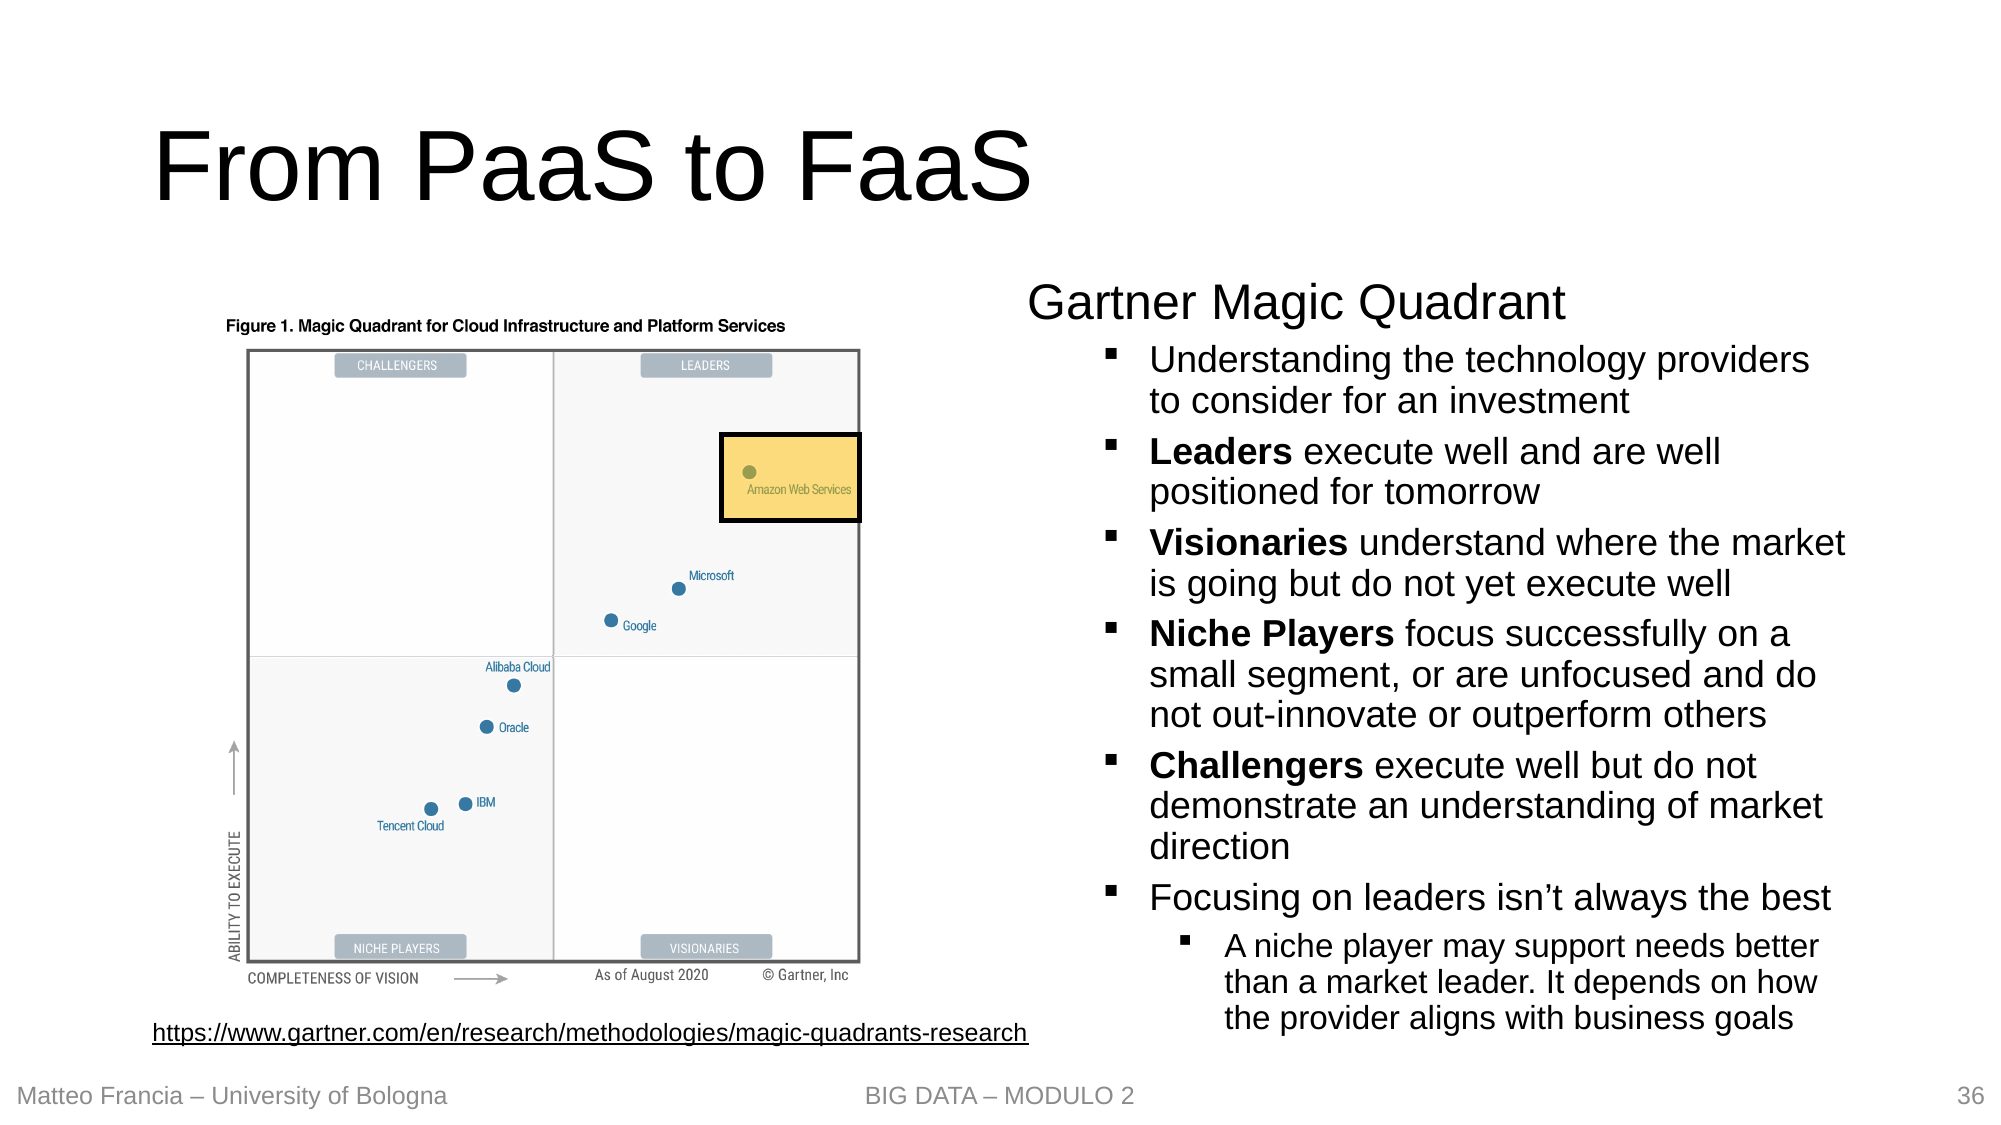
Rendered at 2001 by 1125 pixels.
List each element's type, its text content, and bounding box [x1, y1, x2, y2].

list Gartner Magic Quadrant Understanding the technology providers to consider for an investment Leaders execute well and are well positioned for tomorrow Visionaries understand where the market is going but do not yet execute well Niche Players focus successfully on a small segment, or are unfocused and do not out-innovate or outperform others Challengers execute well but do not demonstrate an understanding of market direction Focusing on leaders isn’t always the best A niche player may support needs better than a market leader. It depends on how the provider aligns with business goals [1012, 299, 1863, 1003]
footer Matteo Francia – University of Bologna [0, 1065, 466, 1125]
list https://www.gartner.com/en/research/methodologies/magic-quadrants-research [137, 1003, 1863, 1064]
title From PaaS to FaaS [137, 59, 1863, 278]
slide_number 36 [1550, 1065, 2000, 1125]
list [207, 299, 918, 1014]
